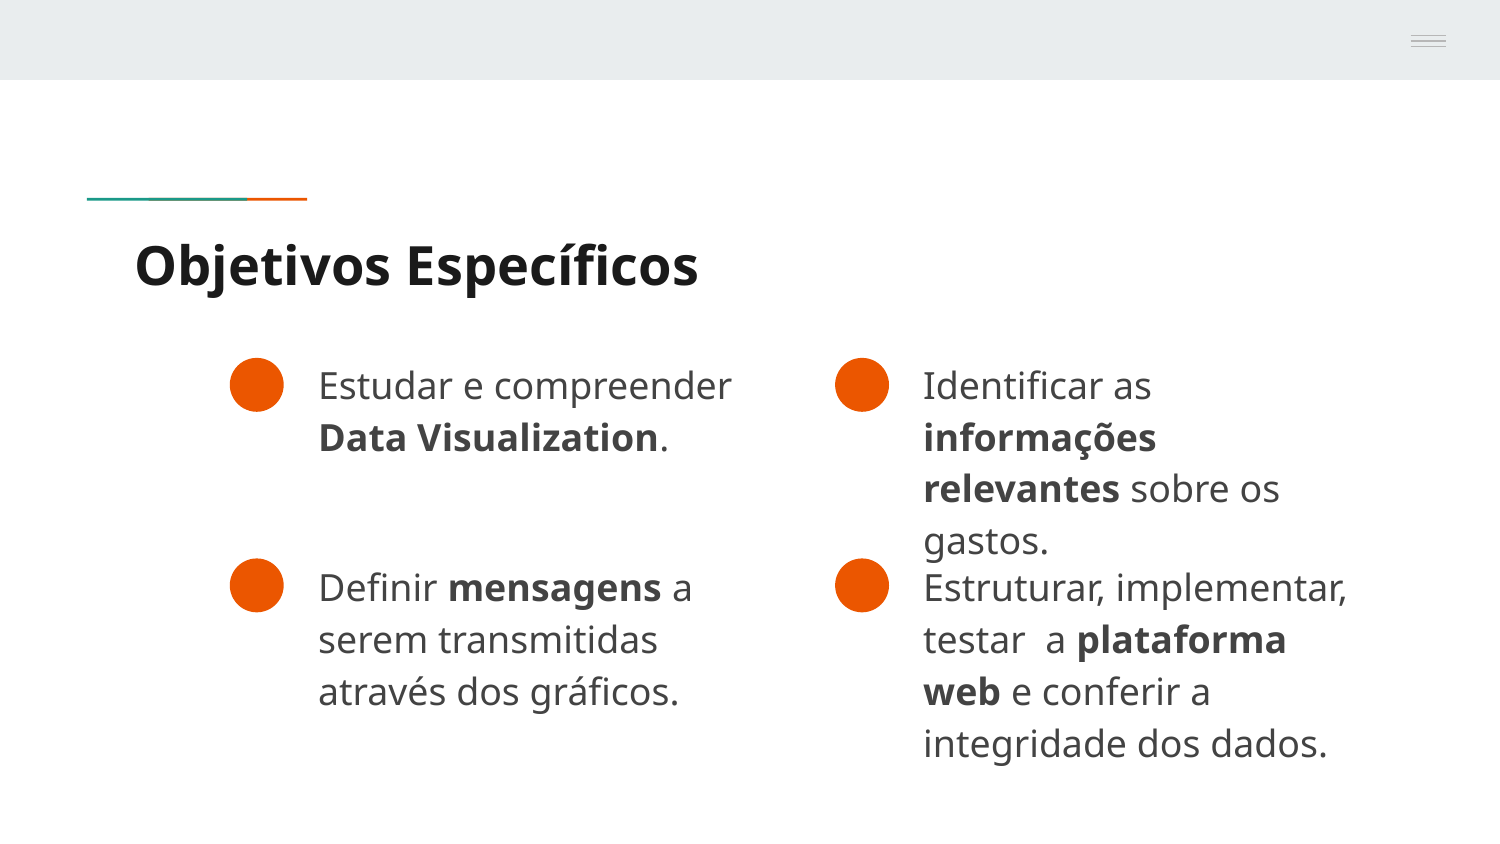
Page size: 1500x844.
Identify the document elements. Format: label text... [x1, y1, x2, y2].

text_box [229, 357, 284, 412]
list Definir mensagens a serem transmitidas através dos gráficos. [303, 542, 768, 716]
text_box [835, 558, 890, 613]
title Objetivos Específicos [119, 216, 1381, 305]
list Estruturar, implementar, testar a plataforma web e conferir a integridade dos dados. [908, 542, 1373, 716]
list Estudar e compreender Data Visualization. [303, 340, 768, 513]
list Identificar as informações relevantes sobre os gastos. [908, 340, 1373, 513]
text_box [835, 357, 890, 412]
text_box [229, 558, 284, 613]
